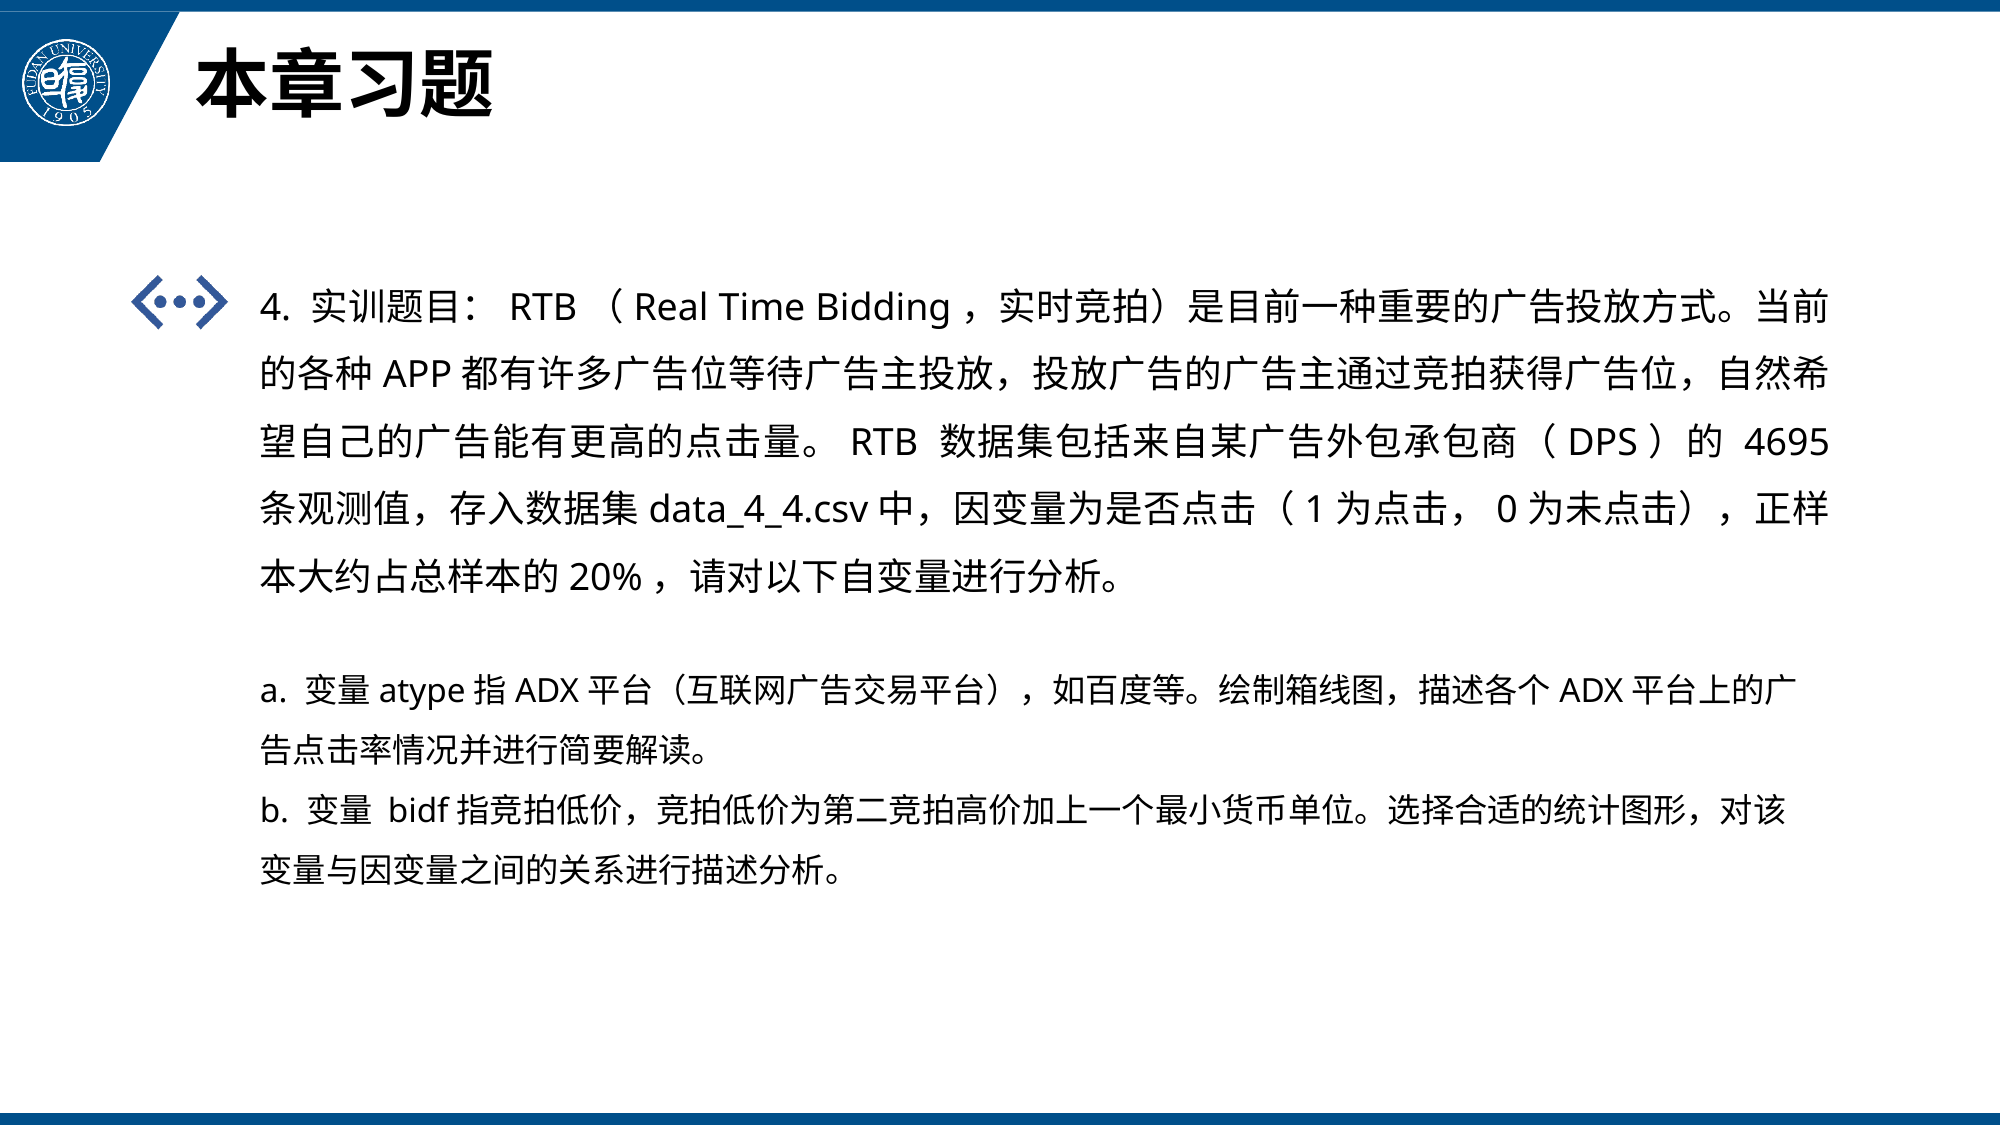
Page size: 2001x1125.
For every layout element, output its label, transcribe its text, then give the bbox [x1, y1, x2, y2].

picture [121, 243, 238, 360]
picture [22, 39, 110, 126]
title 本章习题 [179, 11, 1863, 162]
text_box 4. 实训题目：RTB（Real Time Bidding，实时竞拍）是目前一种重要的广告投放方式。当前的各种APP都有许多广告位等待广告主投放，投放广告的广告主通过竞拍获得广告位，自然希望自己的广告能有更高的点击量。RTB 数据集包括来自某广告外包承包商（DPS）的 4695 条观测值，存入数据集data_4_4.csv中，因变量为是否点击（1为点击，0为未点击），正样本大约占总样本的20%，请对以下自变量进行分析。 [245, 253, 1845, 606]
text_box a. 变量atype指ADX平台（互联网广告交易平台），如百度等。绘制箱线图，描述各个ADX平台上的广告点击率情况并进行简要解读。 b. 变量 bidf指竞拍低价，竞拍低价为第二竞拍高价加上一个最小货币单位。选择合适的统计图形，对该变量与因变量之间的关系进行描述分析。 [245, 642, 1829, 897]
